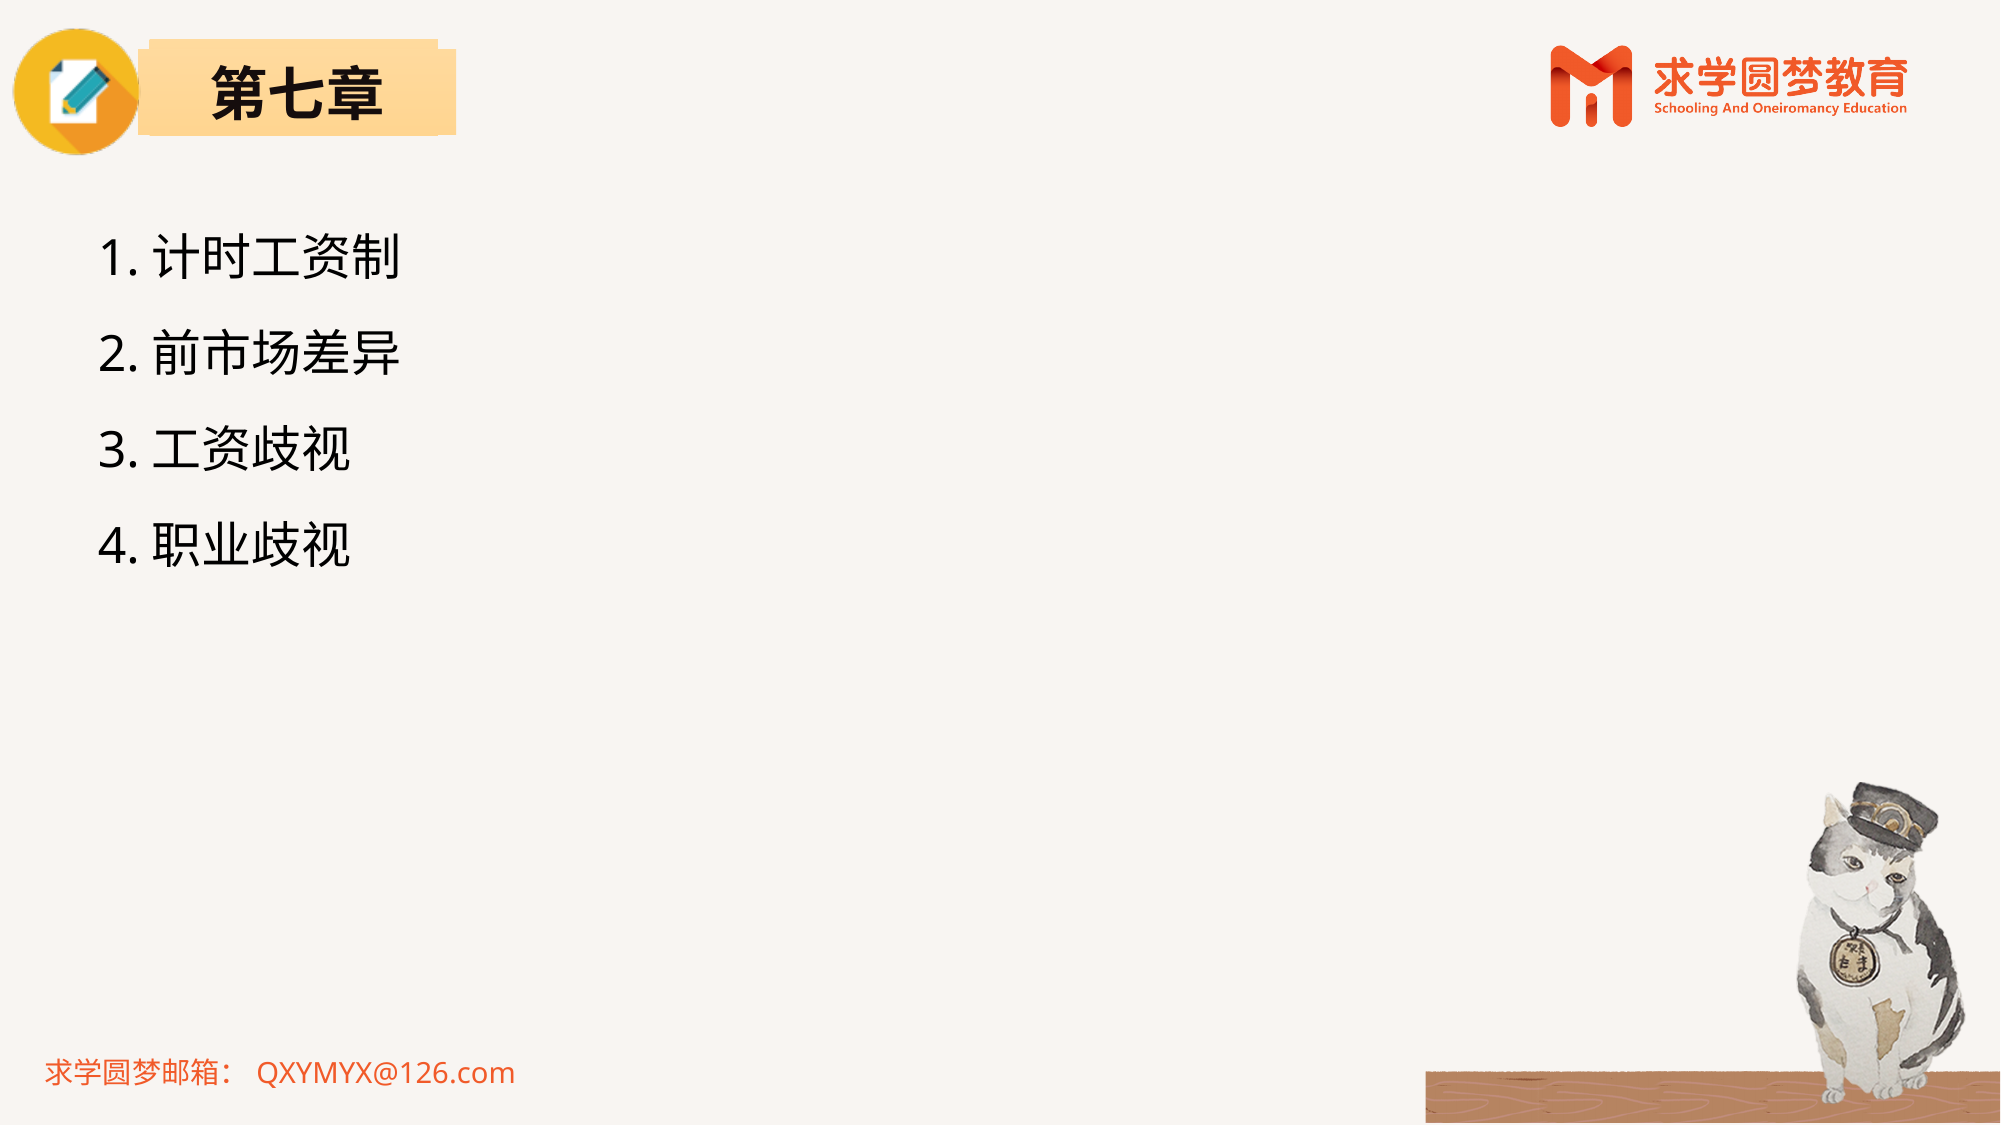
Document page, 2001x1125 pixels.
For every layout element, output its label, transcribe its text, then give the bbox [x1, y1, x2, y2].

picture [1425, 490, 2001, 1123]
picture [0, 12, 150, 163]
picture [1540, 38, 1925, 132]
text_box 1.计时工资制 2.前市场差异 3.工资歧视 4.职业歧视 [83, 182, 803, 677]
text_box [150, 39, 457, 136]
